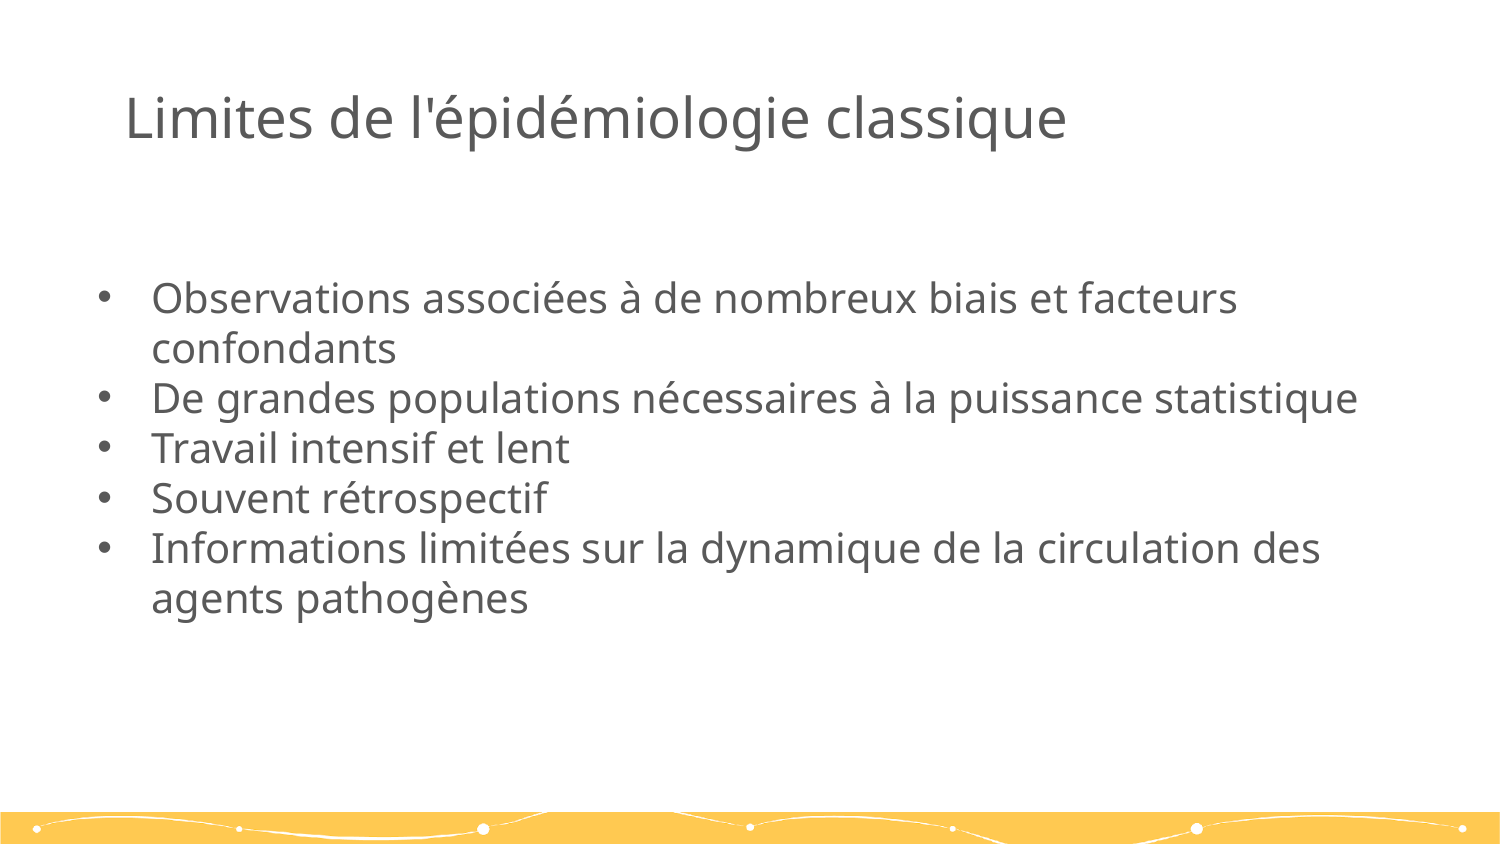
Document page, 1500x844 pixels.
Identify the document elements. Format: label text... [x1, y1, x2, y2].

title Limites de l'épidémiologie classique [112, 48, 1397, 156]
picture [0, 812, 1500, 844]
list Observations associées à de nombreux biais et facteurs confondants De grandes populations nécessaires à la puissance statistique Travail intensif et lent Souvent rétrospectif Informations limitées sur la dynamique de la circulation des agents pathogènes [86, 212, 1445, 681]
